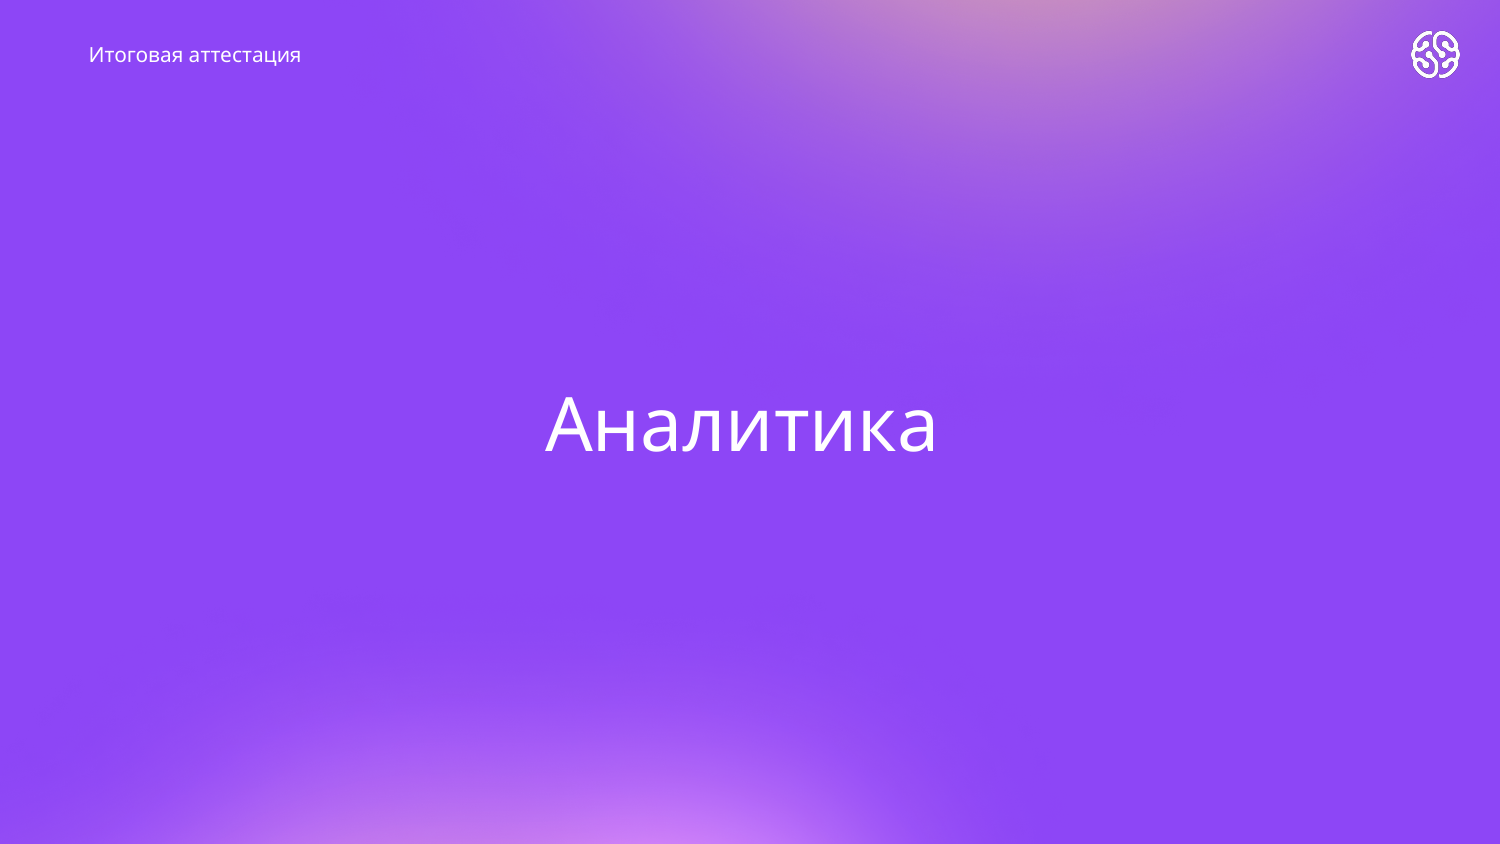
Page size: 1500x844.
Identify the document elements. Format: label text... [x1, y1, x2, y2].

subtitle Итоговая аттестация [88, 24, 1066, 84]
picture [0, 0, 1500, 844]
title Аналитика [88, 212, 1412, 632]
